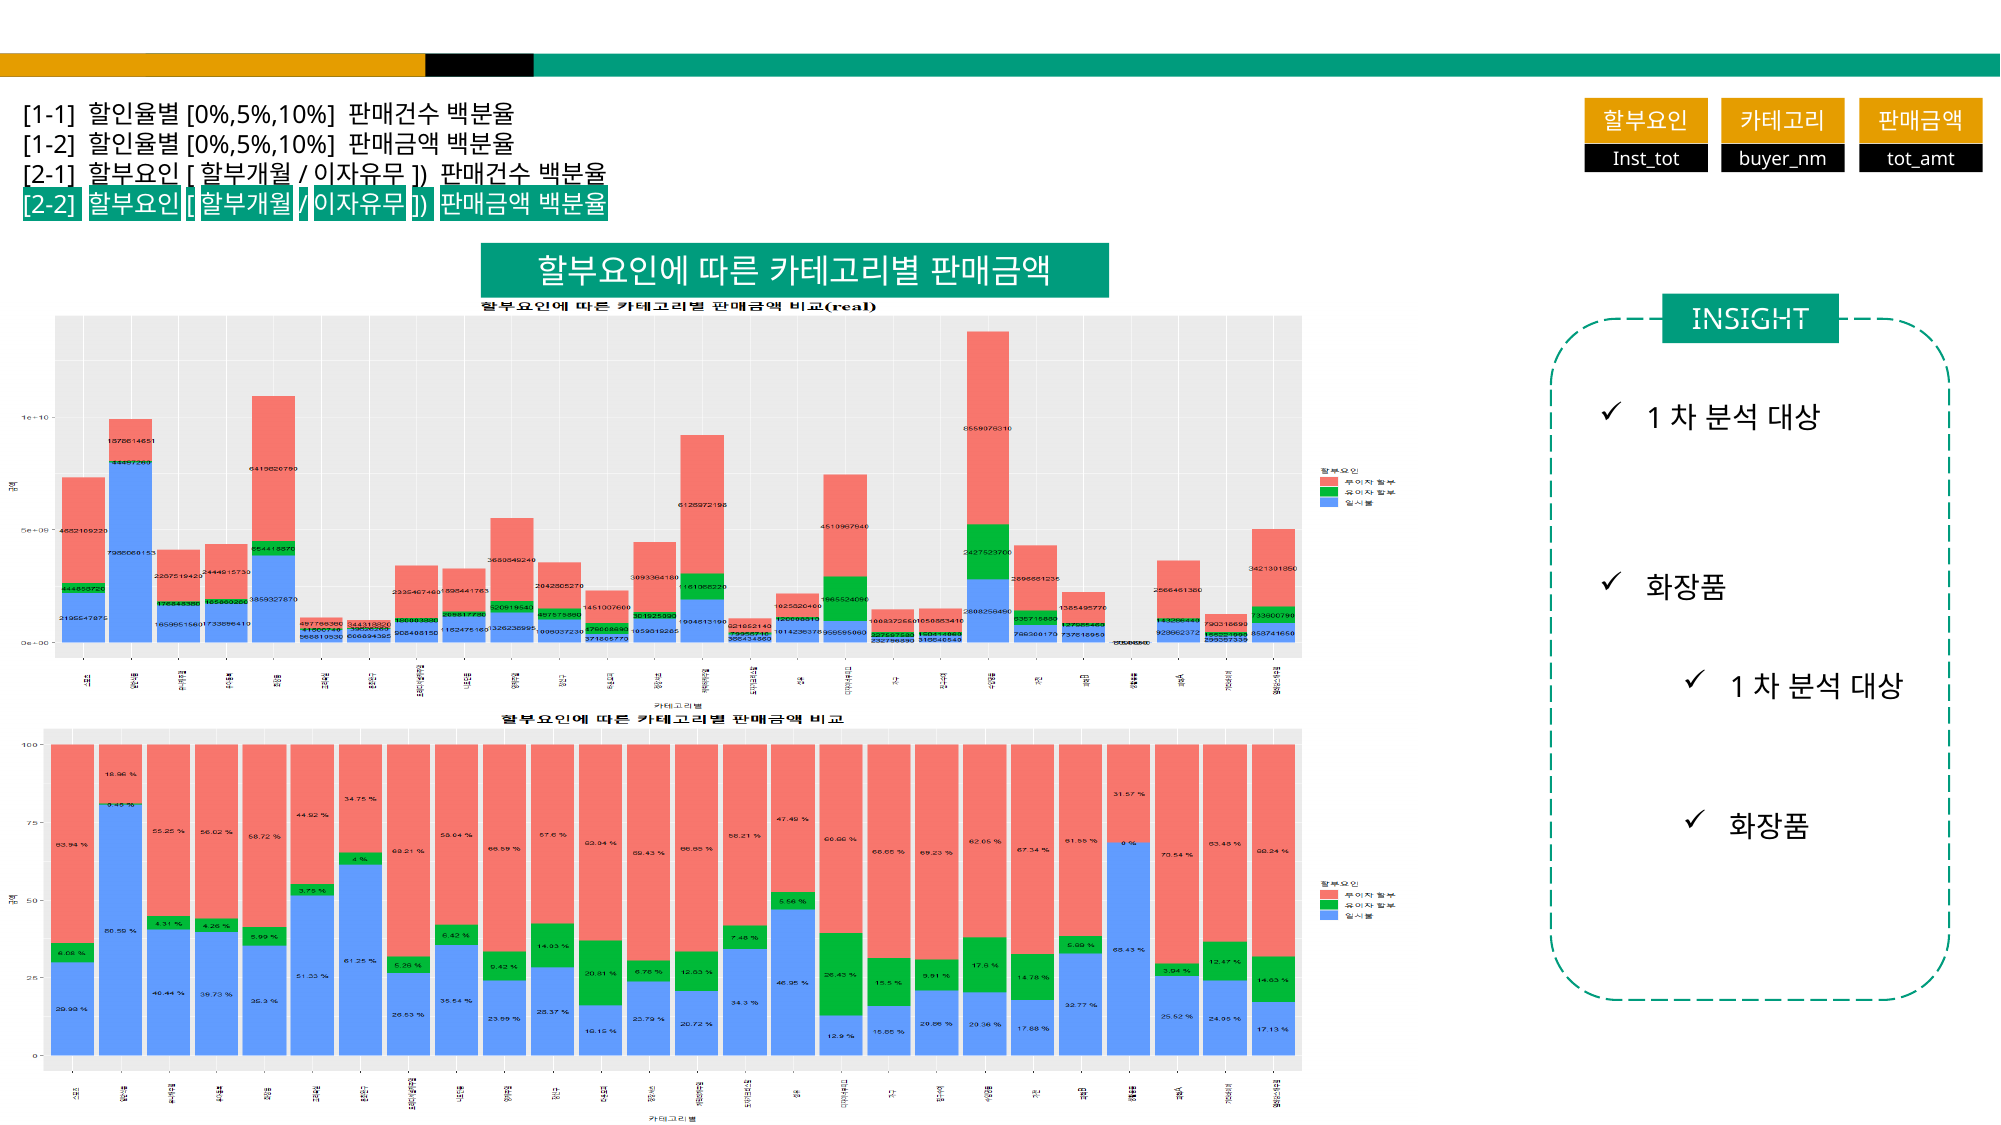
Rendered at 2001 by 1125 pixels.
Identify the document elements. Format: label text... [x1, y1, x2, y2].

text_box 카테고리 [1720, 97, 1846, 144]
text_box tot_amt [1858, 144, 1984, 173]
text_box 할부요인 [1584, 97, 1709, 144]
text_box buyer_nm [1720, 144, 1846, 173]
text_box [0, 53, 426, 78]
text_box INSIGHT [1662, 293, 1839, 318]
text_box [1-1] 할인율별[0%,5%,10%] 판매건수 백분율 [1-2] 할인율별[0%,5%,10%] 판매금액 백분율 [2-1] 할부요인[할부개월/이자유무]) 판매건수 백분율 [2-2] 할부요인[할부개월/이자유무]) 판매금액 백분율 [8, 91, 730, 226]
picture [0, 298, 1418, 1125]
text_box [1549, 317, 1951, 1001]
text_box [535, 53, 2000, 78]
text_box 할부요인에 따른 카테고리별 판매금액 [480, 242, 1110, 298]
text_box 판매금액 [1858, 97, 1984, 144]
text_box [426, 53, 535, 78]
text_box Inst_tot [1584, 144, 1709, 173]
